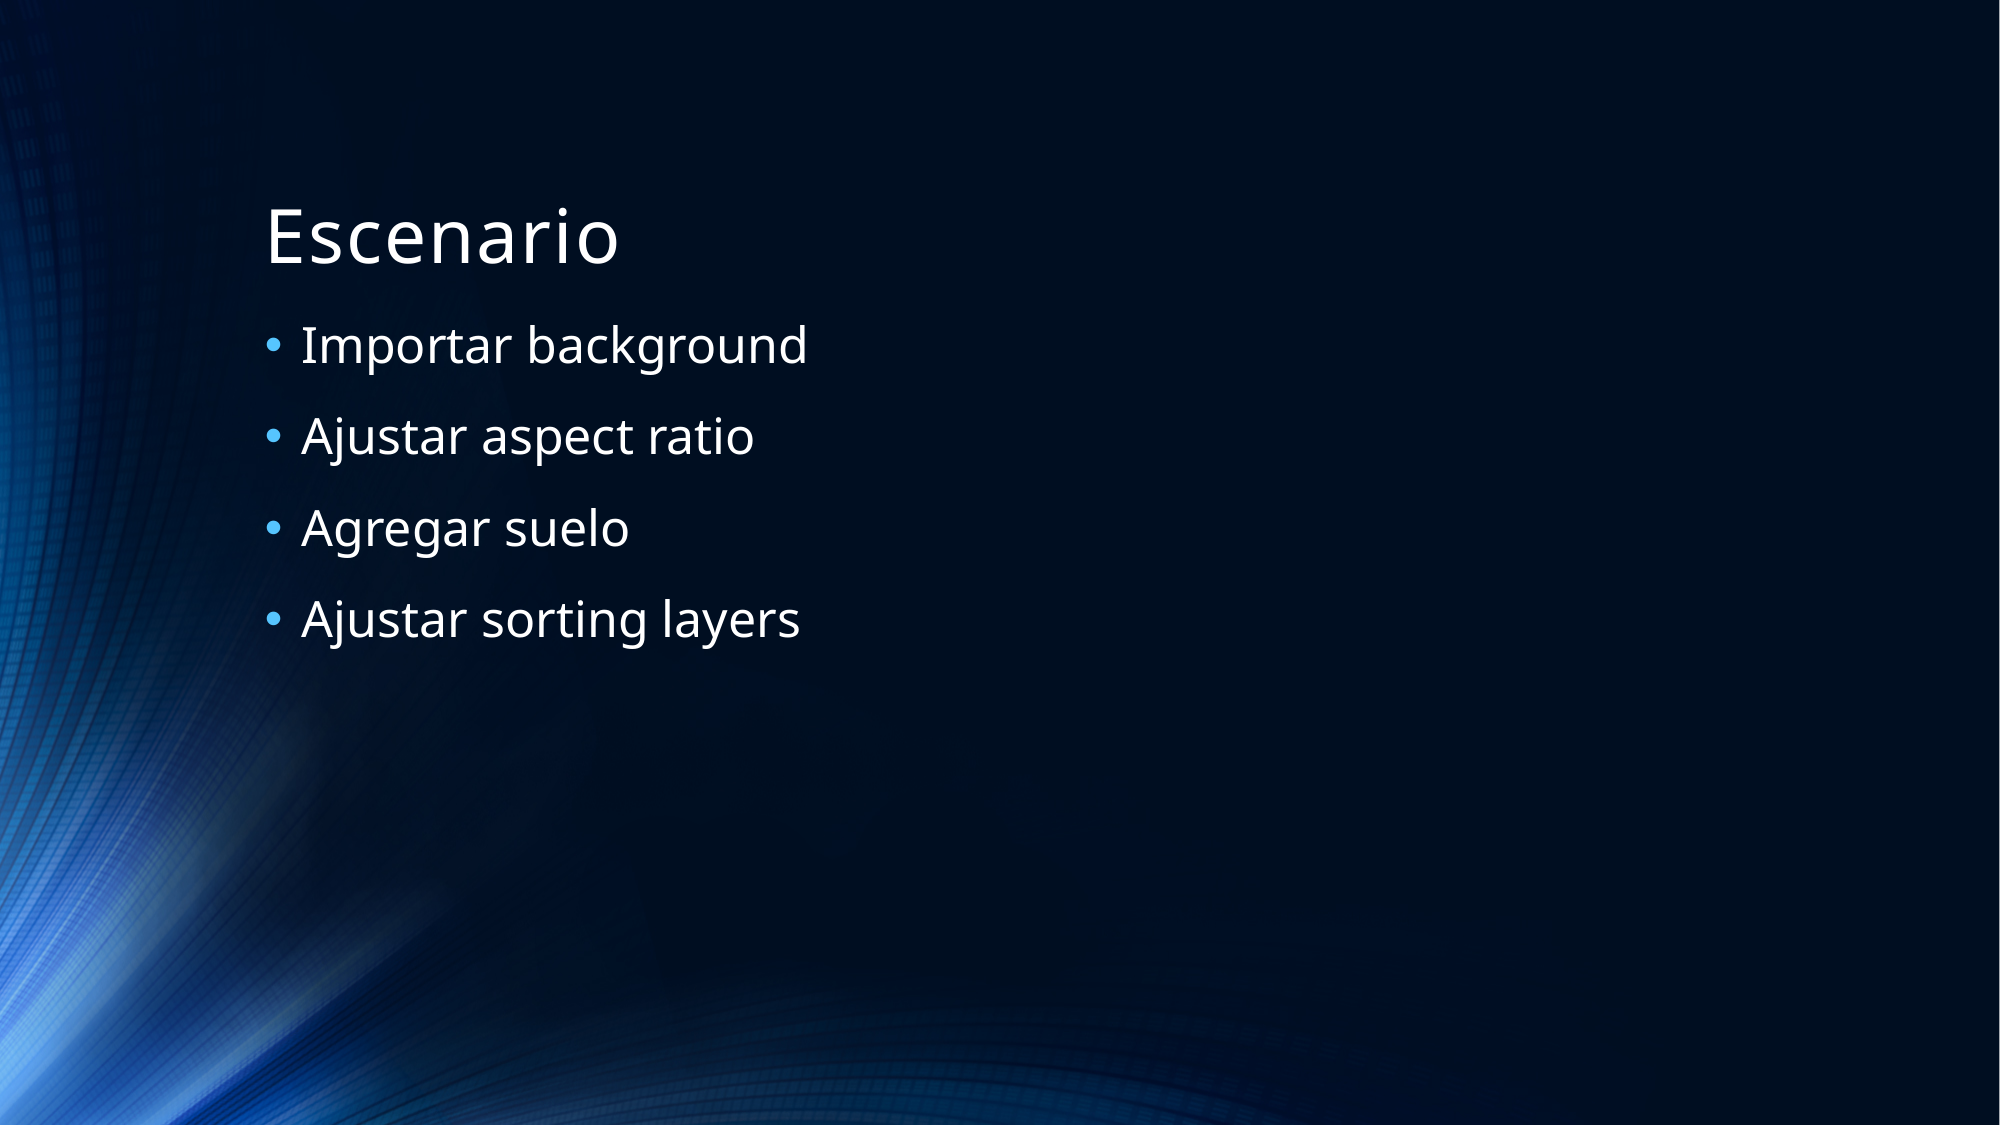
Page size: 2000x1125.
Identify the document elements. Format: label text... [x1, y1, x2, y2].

list Importar background Ajustar aspect ratio Agregar suelo Ajustar sorting layers [249, 312, 1749, 988]
picture [0, 0, 2000, 1125]
title Escenario [249, 62, 1750, 288]
